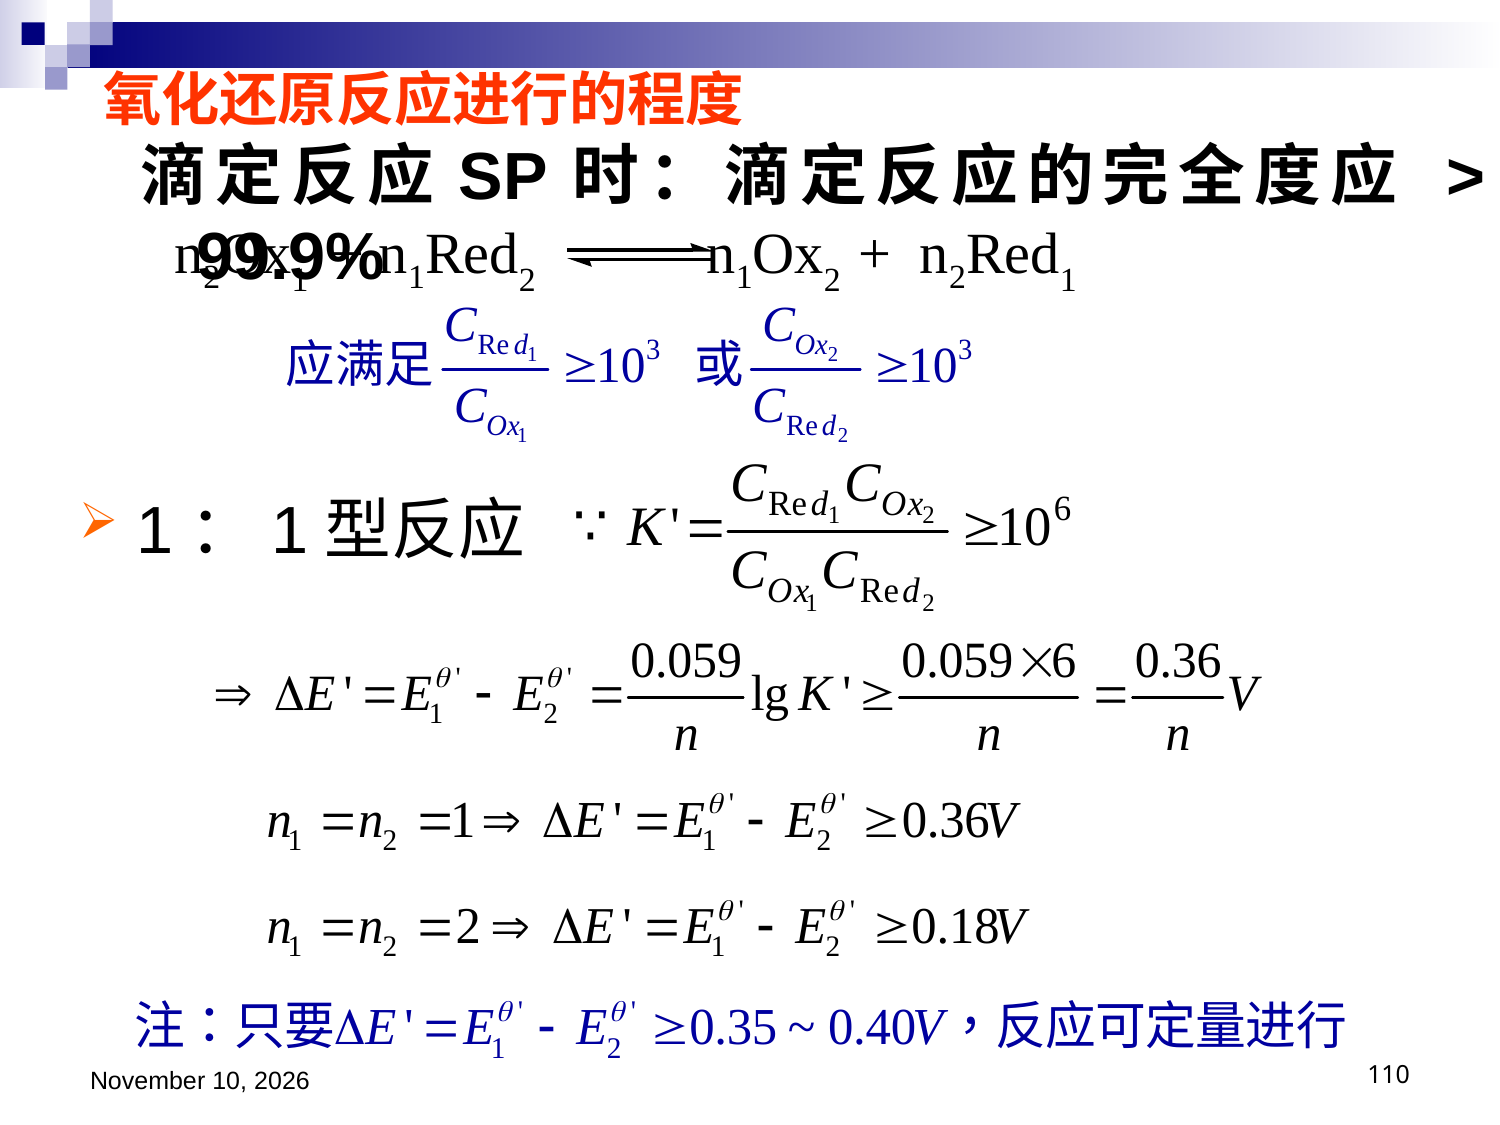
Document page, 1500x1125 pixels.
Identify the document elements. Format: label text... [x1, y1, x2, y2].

list 1：1型反应 [64, 479, 567, 555]
text_box 氧化还原反应进行的程度 [88, 54, 1364, 140]
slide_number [74, 1024, 426, 1103]
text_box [277, 317, 983, 451]
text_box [159, 207, 1323, 309]
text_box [125, 987, 1352, 1069]
slide_number 110 [1074, 1024, 1426, 1101]
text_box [205, 623, 1274, 764]
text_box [257, 886, 1041, 967]
list 滴定反应SP时：滴定反应的完全度应 > 99.9% [124, 125, 1500, 239]
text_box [257, 779, 1031, 861]
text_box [572, 444, 1078, 622]
